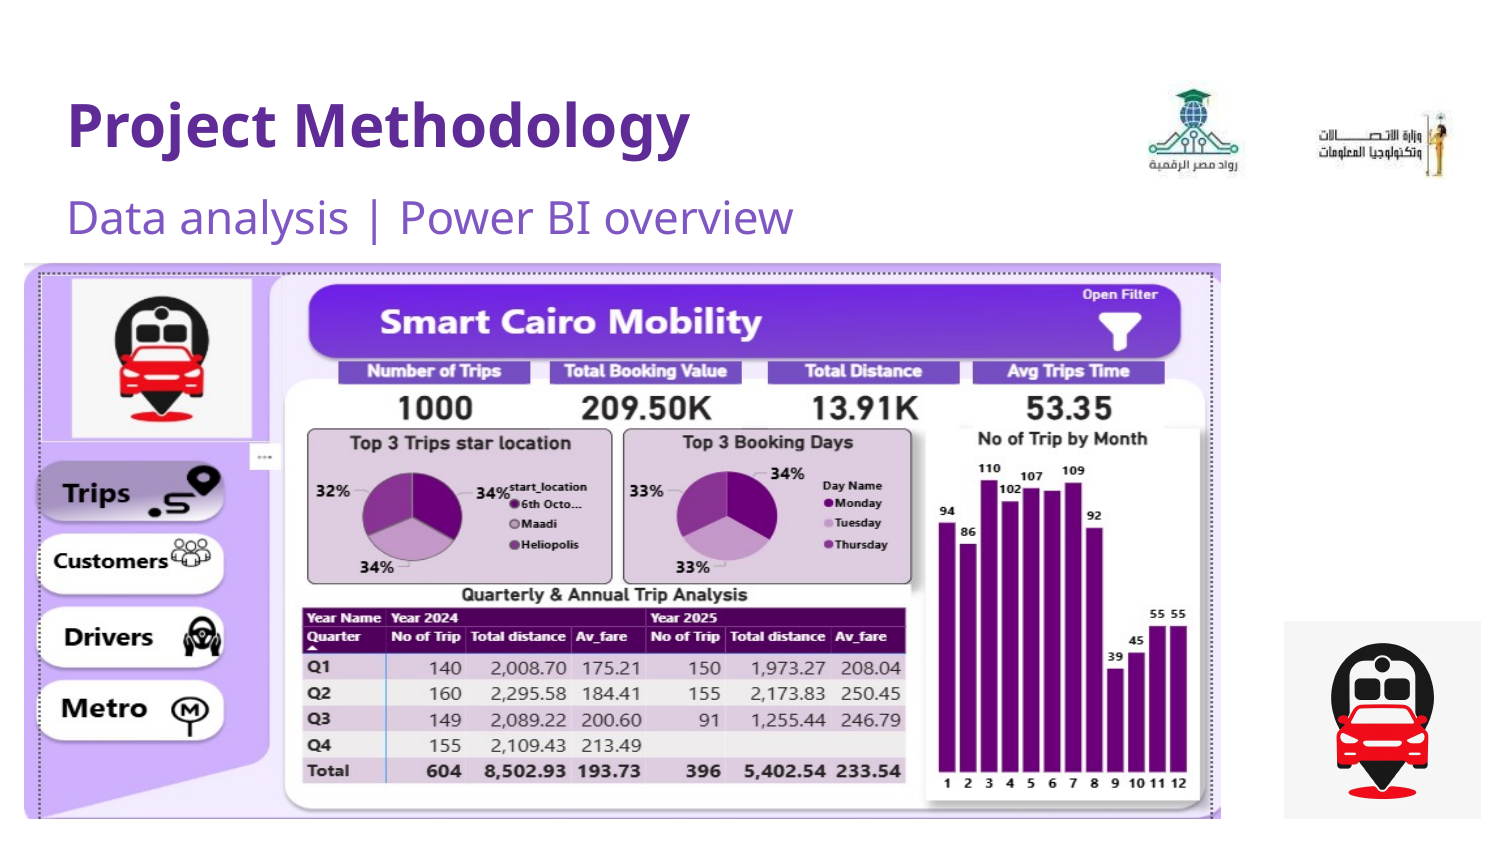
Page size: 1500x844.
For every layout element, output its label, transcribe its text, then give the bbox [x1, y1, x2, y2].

picture [1108, 20, 1478, 228]
picture [24, 262, 1221, 819]
list Data analysis | Power BI overview [51, 165, 1449, 434]
picture [1283, 621, 1482, 819]
title Project Methodology [51, 72, 1103, 165]
